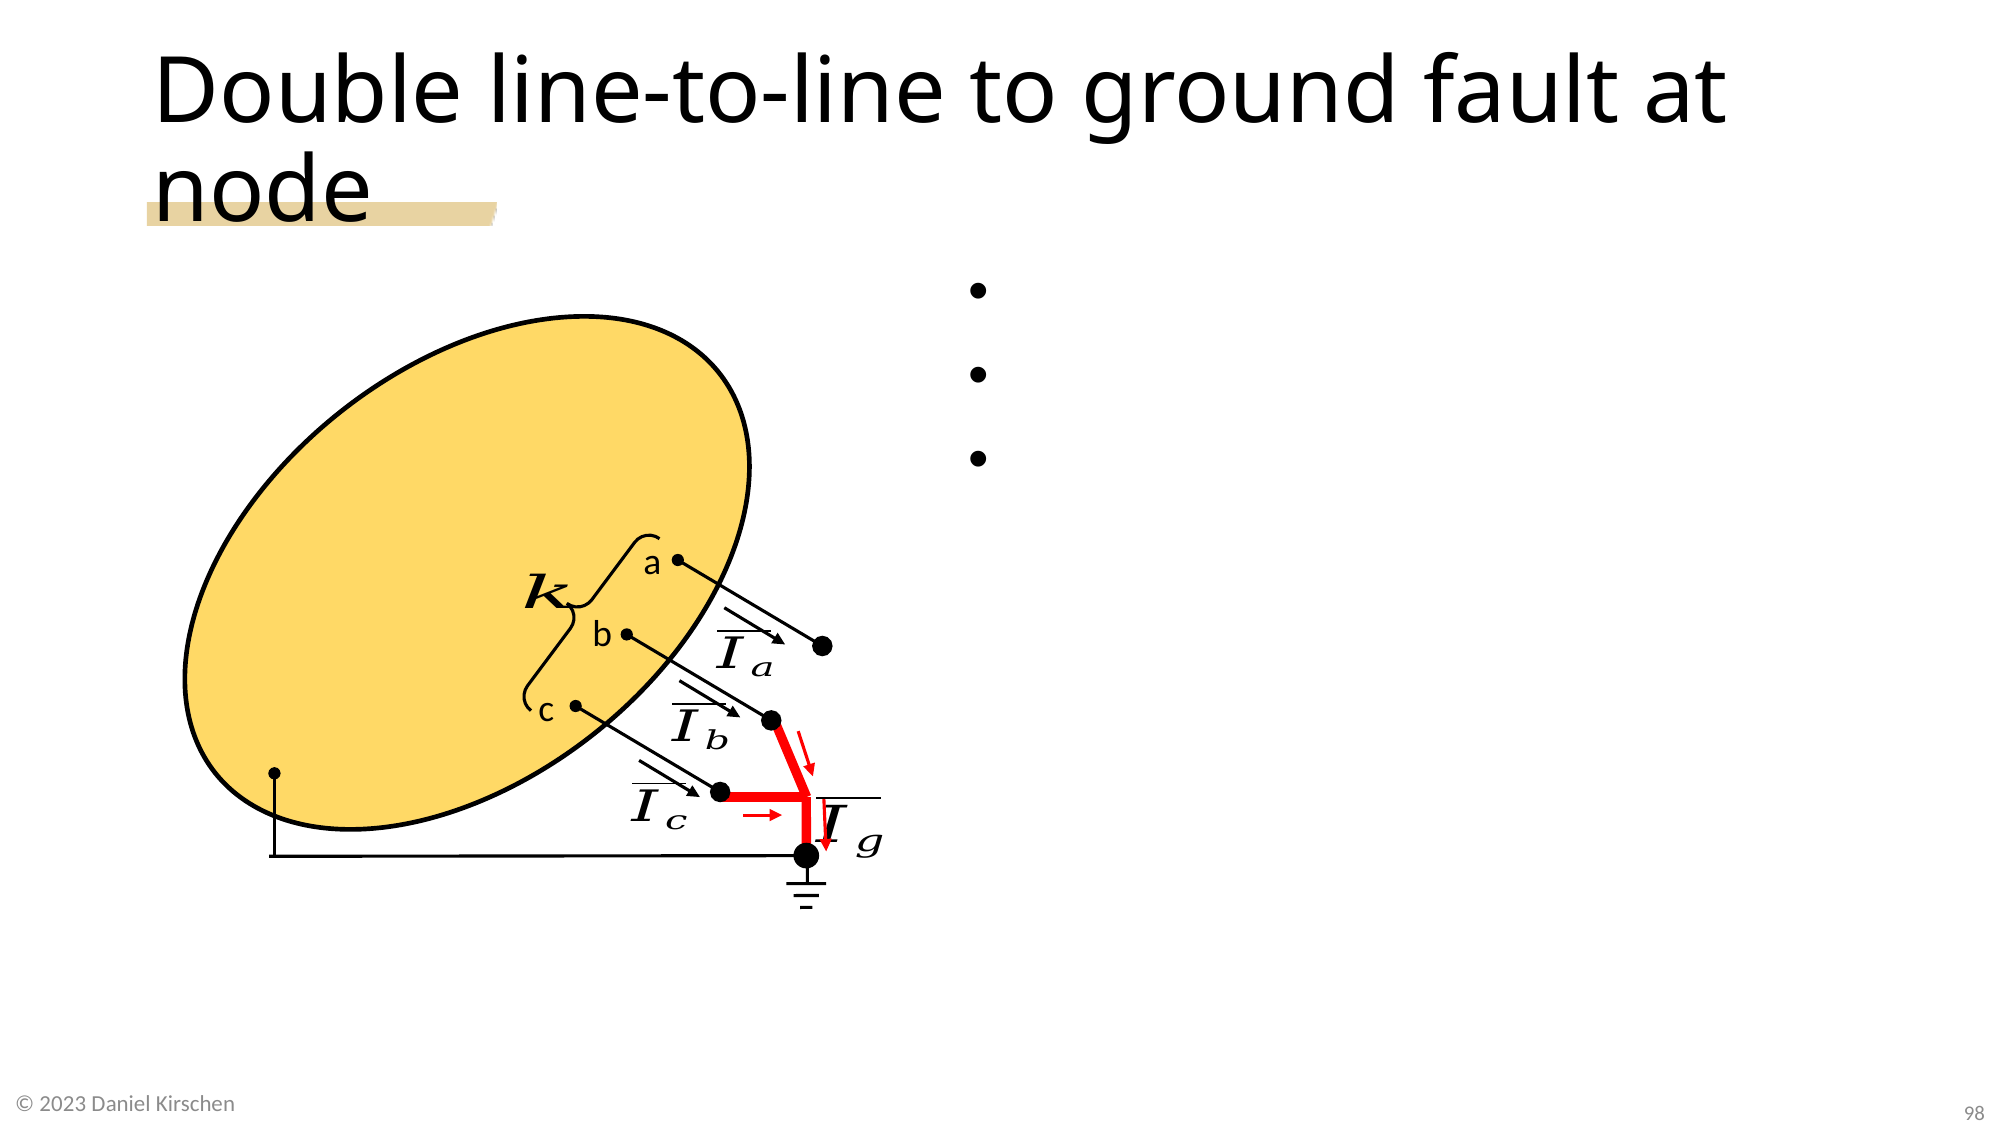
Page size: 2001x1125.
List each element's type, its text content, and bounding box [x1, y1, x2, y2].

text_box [786, 851, 827, 908]
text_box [724, 607, 785, 645]
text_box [626, 634, 772, 721]
text_box [183, 315, 751, 831]
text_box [798, 731, 813, 777]
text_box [679, 680, 741, 718]
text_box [823, 799, 827, 852]
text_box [721, 717, 807, 844]
text_box [794, 842, 819, 851]
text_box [523, 676, 721, 792]
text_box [639, 760, 700, 798]
slide_number 98 [1550, 1088, 2000, 1125]
text_box [534, 550, 628, 676]
text_box b [577, 601, 627, 662]
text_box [628, 529, 823, 646]
slide_number © 2023 Daniel Kirschen [0, 1079, 484, 1125]
